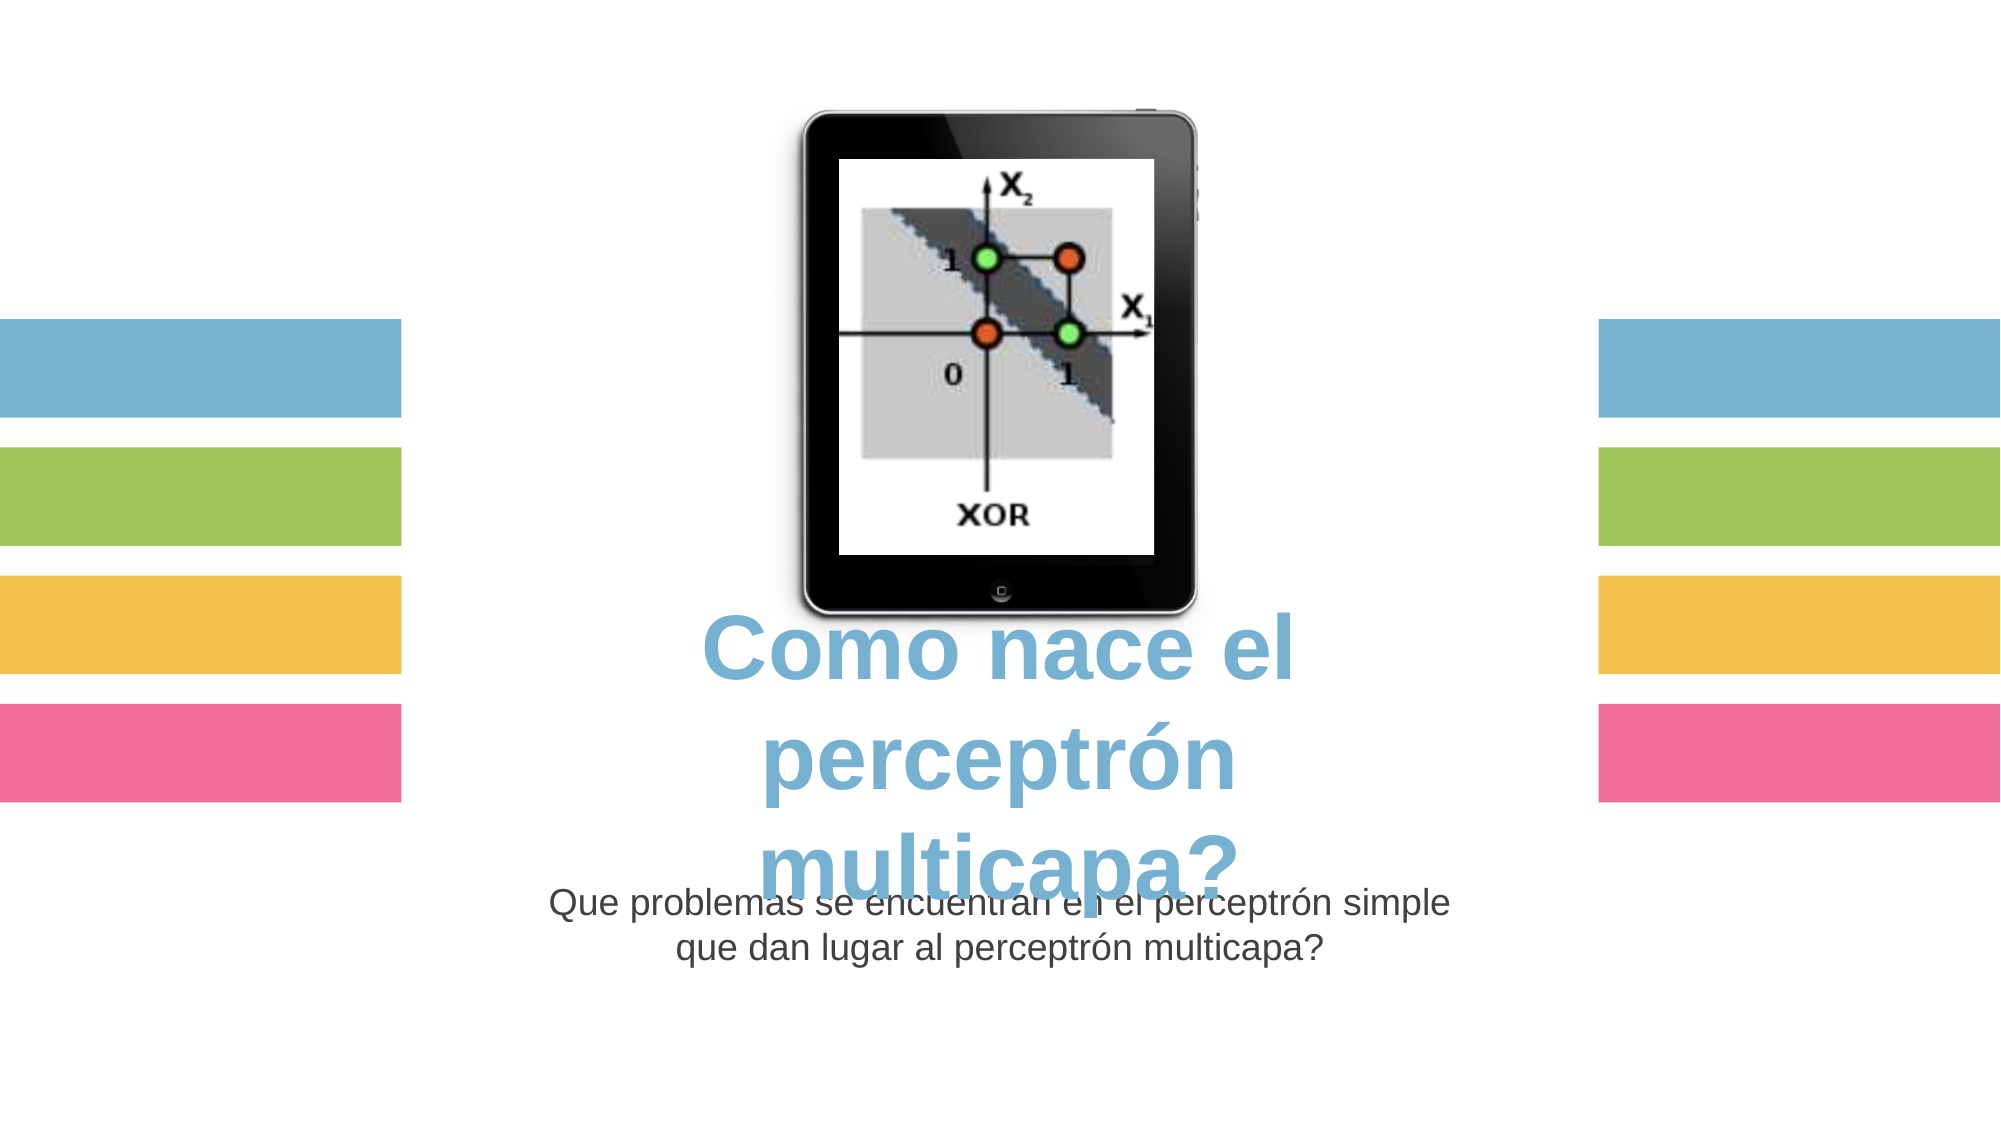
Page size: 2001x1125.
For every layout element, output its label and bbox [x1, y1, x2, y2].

text_box [1598, 318, 2000, 803]
text_box [0, 318, 402, 803]
text_box [504, 635, 1496, 978]
picture [768, 105, 1217, 635]
